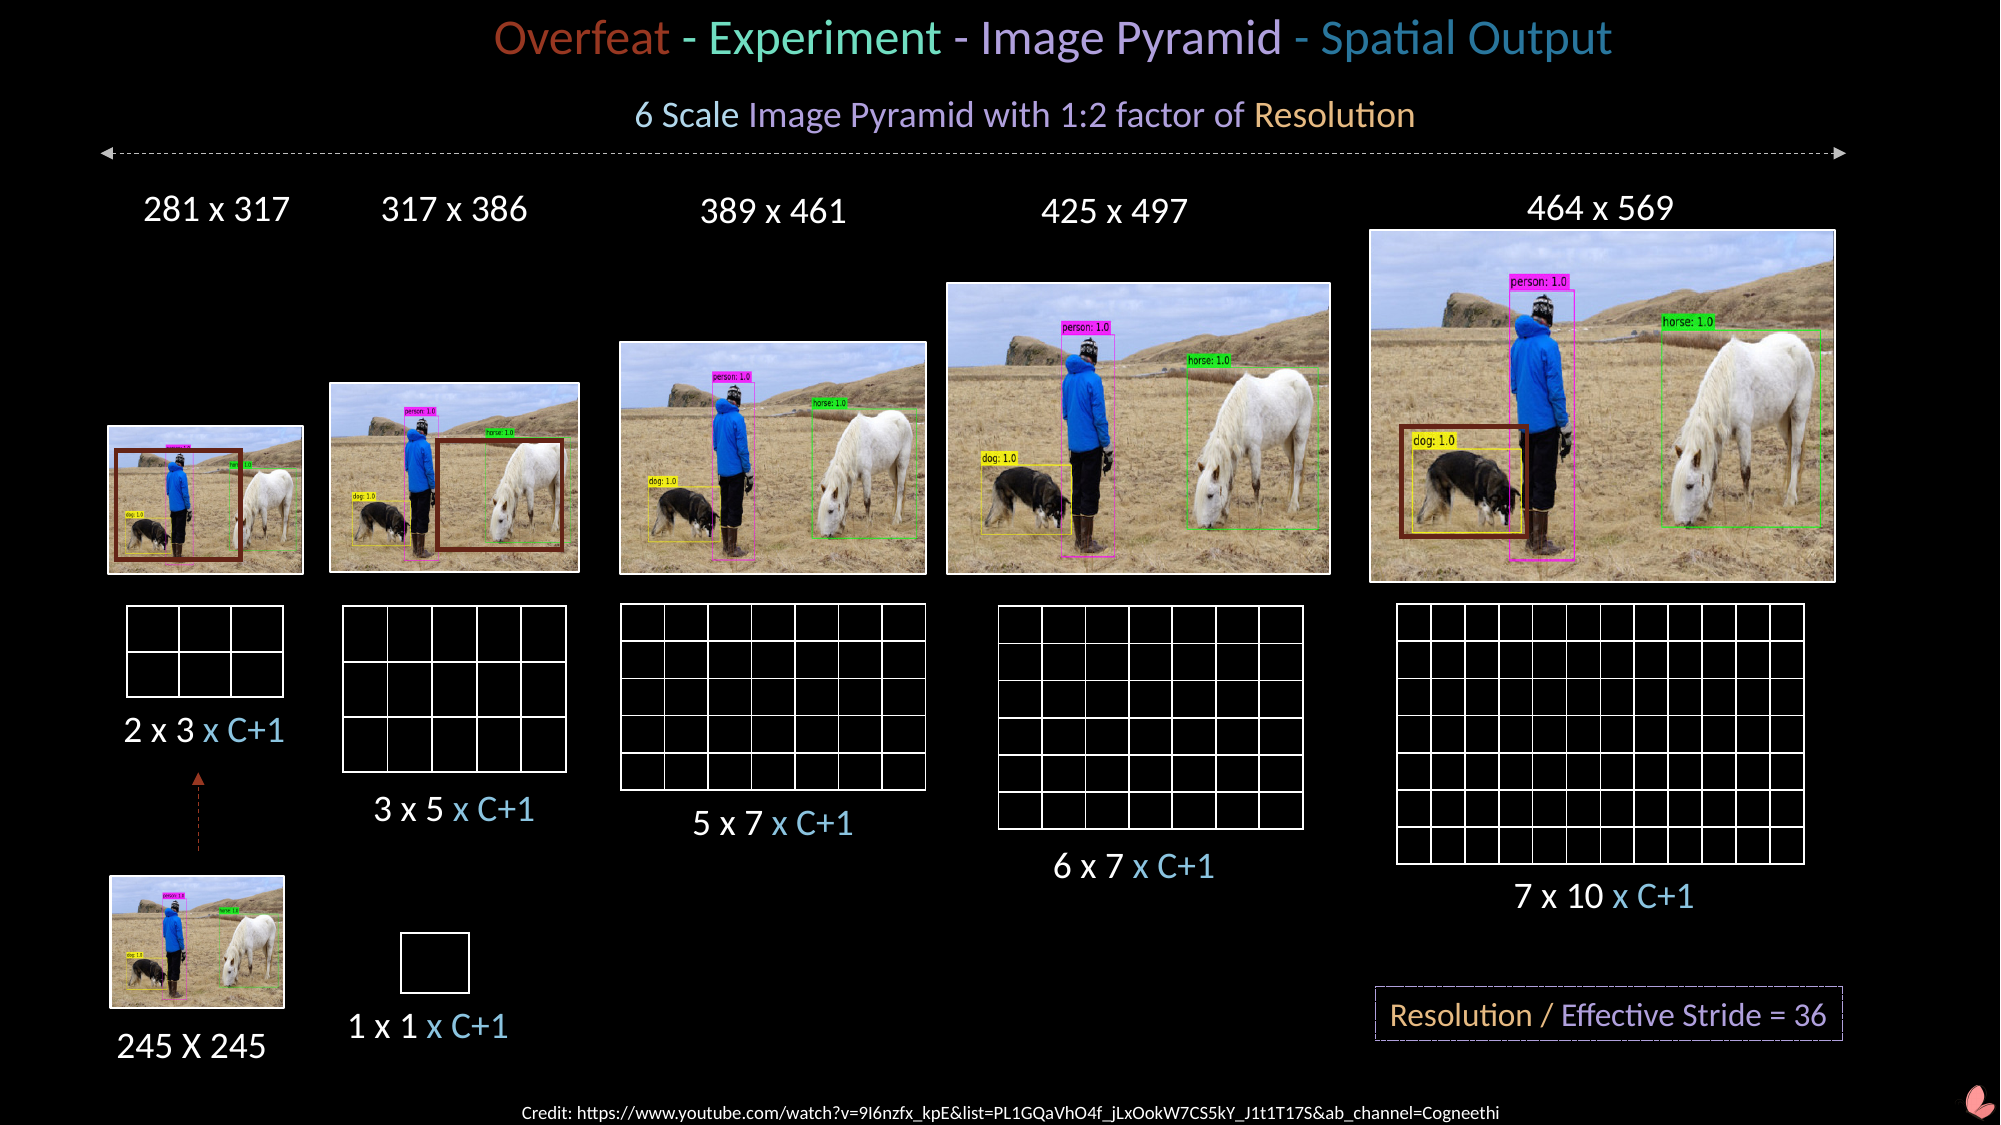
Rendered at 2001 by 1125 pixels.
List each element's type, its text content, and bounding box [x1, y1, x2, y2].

table_cell [752, 754, 794, 789]
table_cell [1217, 644, 1258, 680]
table_cell [1173, 719, 1215, 754]
table_cell [752, 679, 794, 715]
table_header [1260, 607, 1302, 643]
table_cell [232, 653, 282, 696]
table_cell [1703, 791, 1735, 826]
table_header [522, 607, 565, 661]
table_header [1130, 607, 1171, 643]
table_header [1466, 605, 1498, 640]
table_cell [796, 716, 838, 752]
table_cell [344, 718, 387, 771]
picture [111, 876, 284, 1007]
text_box Overfeat - Experiment - Image Pyramid - Spatial Output [479, 0, 1629, 128]
table_cell [1567, 754, 1600, 789]
table_cell [999, 719, 1041, 754]
table_cell [1130, 793, 1171, 828]
table_cell [622, 754, 664, 789]
table_cell [1260, 756, 1302, 791]
table_cell [1669, 828, 1701, 863]
table_cell [709, 642, 751, 678]
table_header [839, 605, 881, 640]
table_cell [1533, 716, 1566, 752]
table_cell [665, 754, 707, 789]
table_cell [1771, 679, 1803, 715]
table_cell [1260, 644, 1302, 680]
table_cell [1130, 681, 1171, 717]
table_cell [1086, 719, 1128, 754]
table_cell [1260, 681, 1302, 717]
picture [1371, 230, 1834, 581]
table_cell [796, 679, 838, 715]
table_cell [1398, 716, 1430, 752]
table_cell [665, 716, 707, 752]
table_cell [883, 679, 925, 715]
table_cell [180, 653, 230, 696]
table_cell [1737, 828, 1769, 863]
picture [108, 426, 302, 573]
table_cell [1173, 681, 1215, 717]
table_cell [665, 679, 707, 715]
table_header [1771, 605, 1803, 640]
table_cell [1086, 793, 1128, 828]
table_cell [1737, 791, 1769, 826]
table_header [1217, 607, 1258, 643]
table_cell [1567, 828, 1600, 863]
table_cell [1601, 679, 1633, 715]
table_header [1703, 605, 1735, 640]
table_cell [1130, 644, 1171, 680]
table_cell [1432, 791, 1464, 826]
table_cell [1669, 754, 1701, 789]
table_cell [128, 653, 178, 696]
table_cell [344, 663, 387, 716]
text_box 425 x 497 [1026, 178, 1204, 239]
table_header [1173, 607, 1215, 643]
table_cell [883, 716, 925, 752]
table_cell [1086, 644, 1128, 680]
table_cell [1567, 716, 1600, 752]
table_cell [1466, 716, 1498, 752]
table_cell [1737, 679, 1769, 715]
picture [1953, 1078, 2000, 1125]
table_cell [1635, 716, 1667, 752]
table_cell [1737, 642, 1769, 678]
table_cell [1601, 754, 1633, 789]
table_header [180, 607, 230, 651]
table_cell [1043, 719, 1085, 754]
table_header [796, 605, 838, 640]
table_cell [883, 754, 925, 789]
table_header [478, 607, 520, 661]
table_cell [522, 718, 565, 771]
table_cell [1771, 754, 1803, 789]
table_cell [1669, 679, 1701, 715]
table_cell [388, 718, 431, 771]
table_cell [1398, 828, 1430, 863]
table_cell [999, 644, 1041, 680]
table_cell [839, 716, 881, 752]
table_cell [1432, 642, 1464, 678]
table_cell [1635, 791, 1667, 826]
table_cell [1601, 716, 1633, 752]
table_cell [839, 679, 881, 715]
table_header [344, 607, 387, 661]
table_cell [1398, 642, 1430, 678]
table_cell [1533, 679, 1566, 715]
table_cell [1130, 756, 1171, 791]
table_cell [1567, 679, 1600, 715]
table_cell [1043, 756, 1085, 791]
table_header [1635, 605, 1667, 640]
table_cell [1635, 642, 1667, 678]
table_header [709, 605, 751, 640]
table_cell [1500, 716, 1532, 752]
text_box 464 x 569 [1512, 175, 1689, 230]
table_cell [1217, 681, 1258, 717]
text_box 281 x 317 [128, 176, 306, 237]
table_header [433, 607, 476, 661]
table_cell [433, 718, 476, 771]
table_header [1737, 605, 1769, 640]
table_cell [1043, 793, 1085, 828]
table_cell [1500, 642, 1532, 678]
table_header [883, 605, 925, 640]
table_header [1500, 605, 1532, 640]
table_cell [752, 642, 794, 678]
table_header [1086, 607, 1128, 643]
table_cell [1043, 644, 1085, 680]
table_cell [839, 754, 881, 789]
text_box 6 Scale Image Pyramid with 1:2 factor of Resolution [548, 82, 1502, 143]
table_cell [433, 663, 476, 716]
table_cell [796, 754, 838, 789]
table_header [402, 934, 468, 992]
text_box Resolution / Effective Stride = 36 [1375, 986, 1843, 1041]
table_cell [665, 642, 707, 678]
table_cell [709, 754, 751, 789]
table_cell [999, 756, 1041, 791]
table_cell [478, 718, 520, 771]
table_cell [1500, 791, 1532, 826]
table_cell [1432, 754, 1464, 789]
table_header [128, 607, 178, 651]
table_header [1043, 607, 1085, 643]
table_cell [478, 663, 520, 716]
picture [947, 284, 1330, 573]
table_cell [752, 716, 794, 752]
table_cell [1043, 681, 1085, 717]
table_header [232, 607, 282, 651]
table_cell [1432, 716, 1464, 752]
table_cell [1635, 679, 1667, 715]
table_cell [1567, 642, 1600, 678]
table_cell [1217, 719, 1258, 754]
text_box 2 x 3 x C+1 [108, 697, 301, 758]
text_box 389 x 461 [684, 178, 862, 239]
table_header [622, 605, 664, 640]
table_cell [1466, 791, 1498, 826]
table_cell [1737, 754, 1769, 789]
table_cell [1533, 754, 1566, 789]
text_box Credit: https://www.youtube.com/watch?v=9I6nzfx_kpE&list=PL1GQaVhO4f_jLxOokW7CS5kY_J1t1T17S&ab_channel=Cogneethi [499, 1093, 1522, 1125]
table_cell [796, 642, 838, 678]
table_cell [1669, 716, 1701, 752]
table_cell [1703, 642, 1735, 678]
table_header [665, 605, 707, 640]
table_cell [1432, 828, 1464, 863]
text_box 5 x 7 x C+1 [677, 790, 870, 851]
table_cell [839, 642, 881, 678]
table_cell [1500, 679, 1532, 715]
table_header [1669, 605, 1701, 640]
table_cell [1217, 756, 1258, 791]
table_cell [1173, 756, 1215, 791]
table_cell [1466, 642, 1498, 678]
table_header [1601, 605, 1633, 640]
table_cell [1217, 793, 1258, 828]
table_cell [622, 716, 664, 752]
table_cell [1398, 679, 1430, 715]
table_cell [1601, 642, 1633, 678]
table_cell [1567, 791, 1600, 826]
table_cell [1771, 642, 1803, 678]
table_cell [1432, 679, 1464, 715]
table_cell [999, 793, 1041, 828]
table_cell [1260, 793, 1302, 828]
table_cell [1533, 642, 1566, 678]
table_cell [1669, 791, 1701, 826]
picture [330, 383, 578, 571]
table_cell [1500, 754, 1532, 789]
table_cell [1533, 791, 1566, 826]
table_header [1567, 605, 1600, 640]
text_box 317 x 386 [365, 176, 543, 237]
table_cell [522, 663, 565, 716]
table_cell [622, 642, 664, 678]
table_header [1432, 605, 1464, 640]
table_header [1533, 605, 1566, 640]
table_cell [1173, 644, 1215, 680]
table_cell [1173, 793, 1215, 828]
table_cell [1601, 828, 1633, 863]
table_header [999, 607, 1041, 643]
table_cell [1466, 754, 1498, 789]
table_cell [709, 679, 751, 715]
text_box 6 x 7 x C+1 [1038, 833, 1231, 894]
table_cell [1601, 791, 1633, 826]
table_cell [1130, 719, 1171, 754]
table_cell [1086, 756, 1128, 791]
text_box 245 X 245 [101, 1014, 282, 1074]
table_cell [709, 716, 751, 752]
table_cell [1398, 791, 1430, 826]
table_cell [622, 679, 664, 715]
text_box 3 x 5 x C+1 [358, 776, 551, 837]
table_cell [883, 642, 925, 678]
table_cell [1771, 716, 1803, 752]
table_cell [1771, 828, 1803, 863]
table_cell [1466, 828, 1498, 863]
table_cell [1703, 679, 1735, 715]
table_cell [1398, 754, 1430, 789]
table_cell [1260, 719, 1302, 754]
table_cell [1466, 679, 1498, 715]
table_cell [1533, 828, 1566, 863]
table_header [388, 607, 431, 661]
table_cell [1703, 828, 1735, 863]
table_cell [999, 681, 1041, 717]
text_box 1 x 1 x C+1 [332, 993, 524, 1054]
table_cell [1669, 642, 1701, 678]
picture [621, 342, 926, 573]
table_cell [1086, 681, 1128, 717]
table_header [1398, 605, 1430, 640]
table_cell [1635, 754, 1667, 789]
table_header [752, 605, 794, 640]
text_box 7 x 10 x C+1 [1498, 864, 1710, 924]
table_cell [1703, 716, 1735, 752]
table_cell [1635, 828, 1667, 863]
table_cell [388, 663, 431, 716]
table_cell [1737, 716, 1769, 752]
table_cell [1500, 828, 1532, 863]
table_cell [1703, 754, 1735, 789]
table_cell [1771, 791, 1803, 826]
